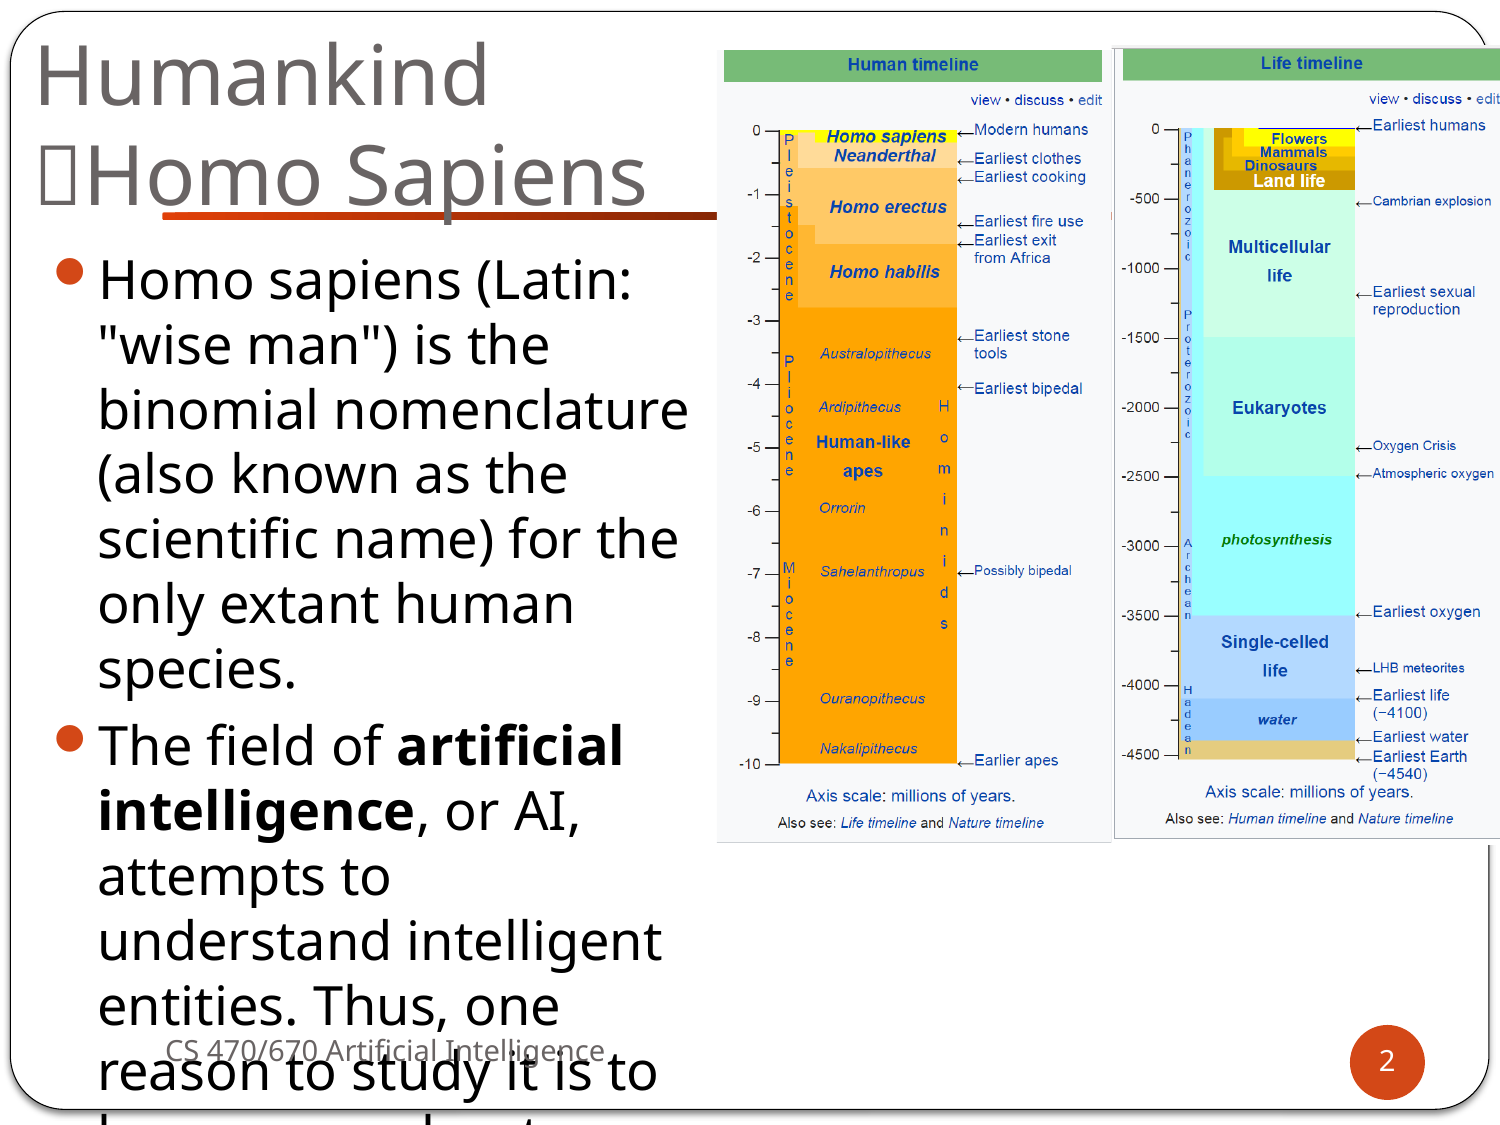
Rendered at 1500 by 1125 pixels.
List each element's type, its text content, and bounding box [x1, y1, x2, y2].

slide_number 2 [1349, 1024, 1425, 1100]
title Humankind Homo Sapiens [18, 50, 713, 238]
list Homo sapiens (Latin: "wise man") is the binomial nomenclature (also known as the scientific name) for the only extant human species. The field of artificial intelligence, or AI, attempts to understand intelligent entities. Thus, one reason to study it is to learn more about ourselves. [37, 237, 713, 988]
footer CS 470/670 Artificial Intelligence [150, 1012, 800, 1088]
picture [716, 45, 1500, 845]
